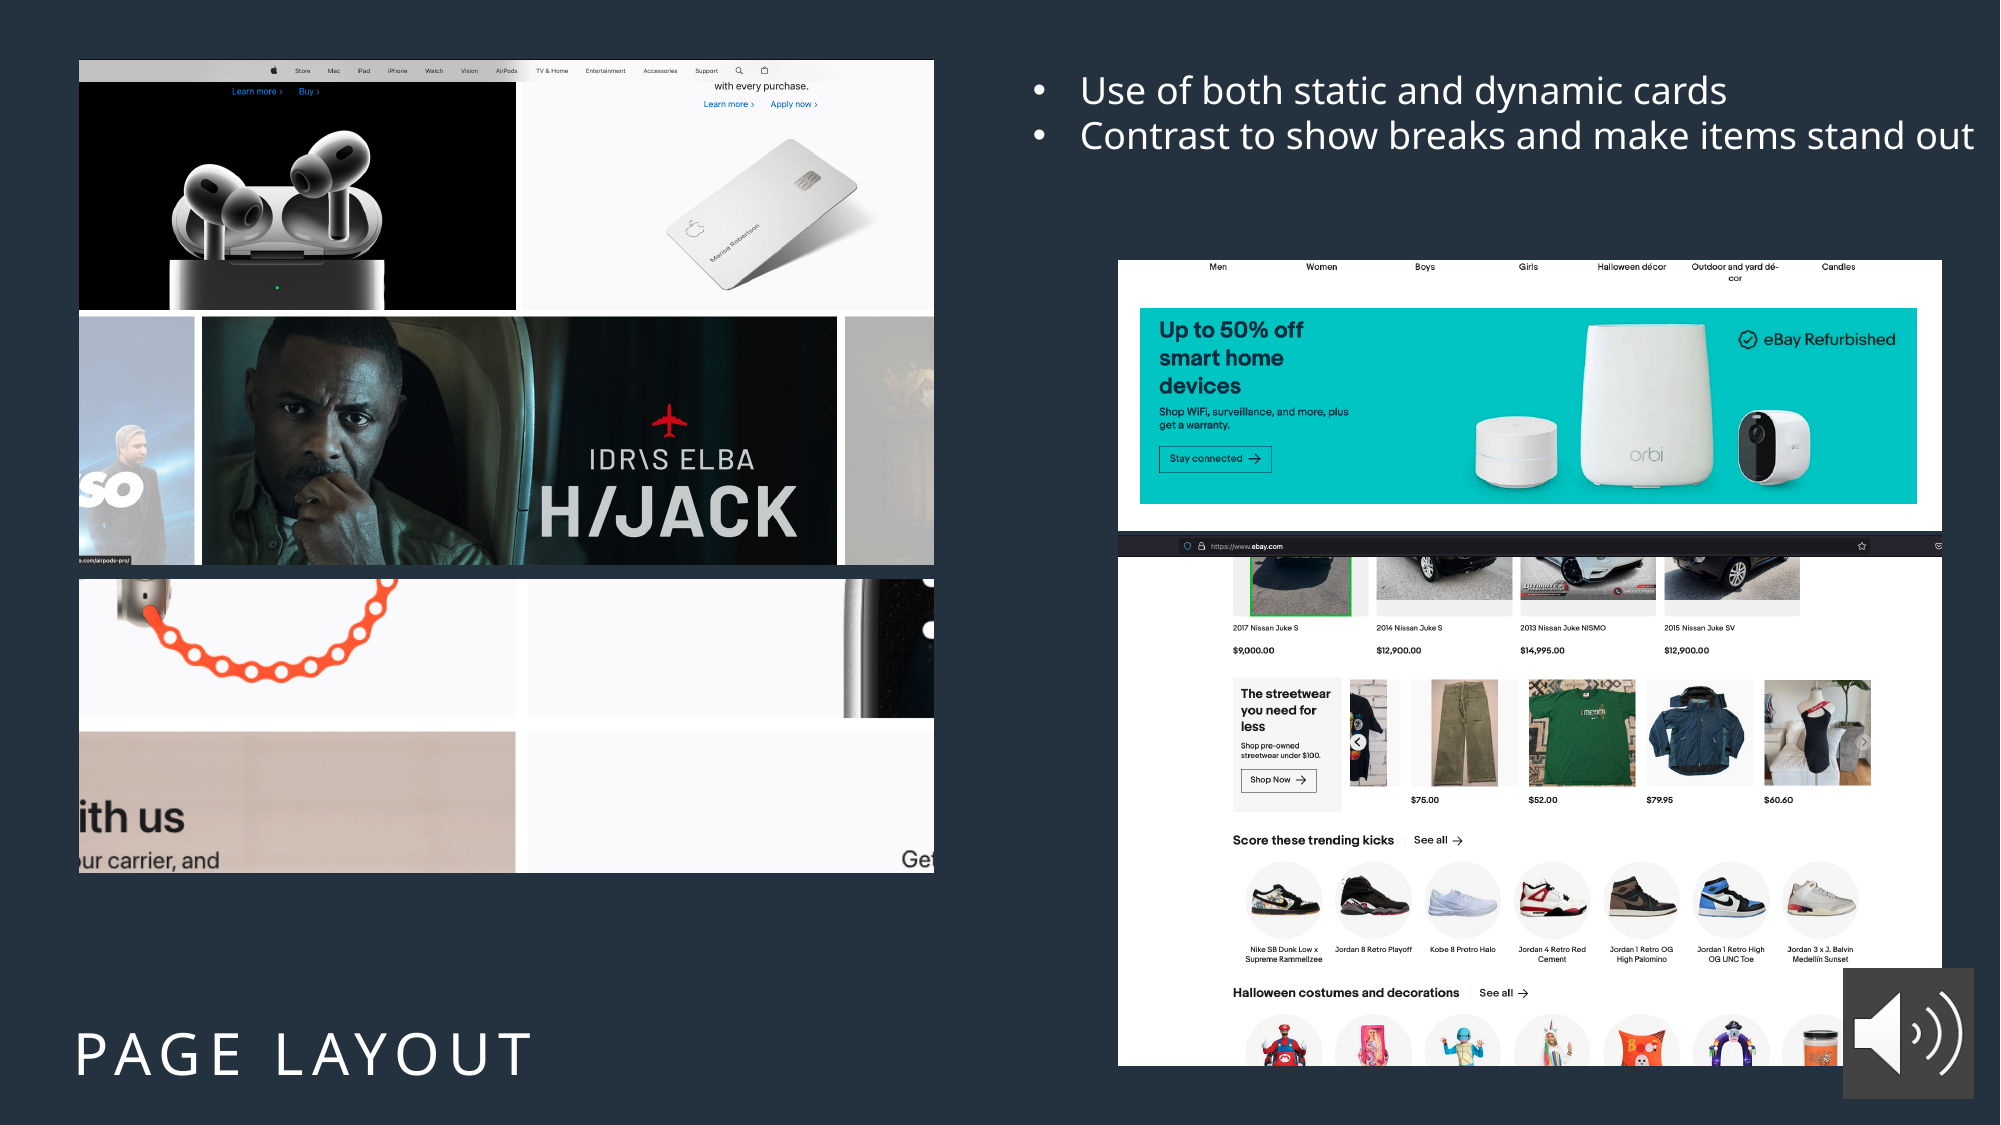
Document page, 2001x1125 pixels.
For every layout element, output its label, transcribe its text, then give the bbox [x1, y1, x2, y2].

title Page layout [73, 1017, 1719, 1125]
picture [79, 579, 934, 873]
text_box Use of both static and dynamic cards Contrast to show breaks and make items stand out [1018, 59, 1991, 165]
picture [1118, 534, 1976, 1101]
picture [1118, 260, 1942, 531]
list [79, 59, 934, 566]
